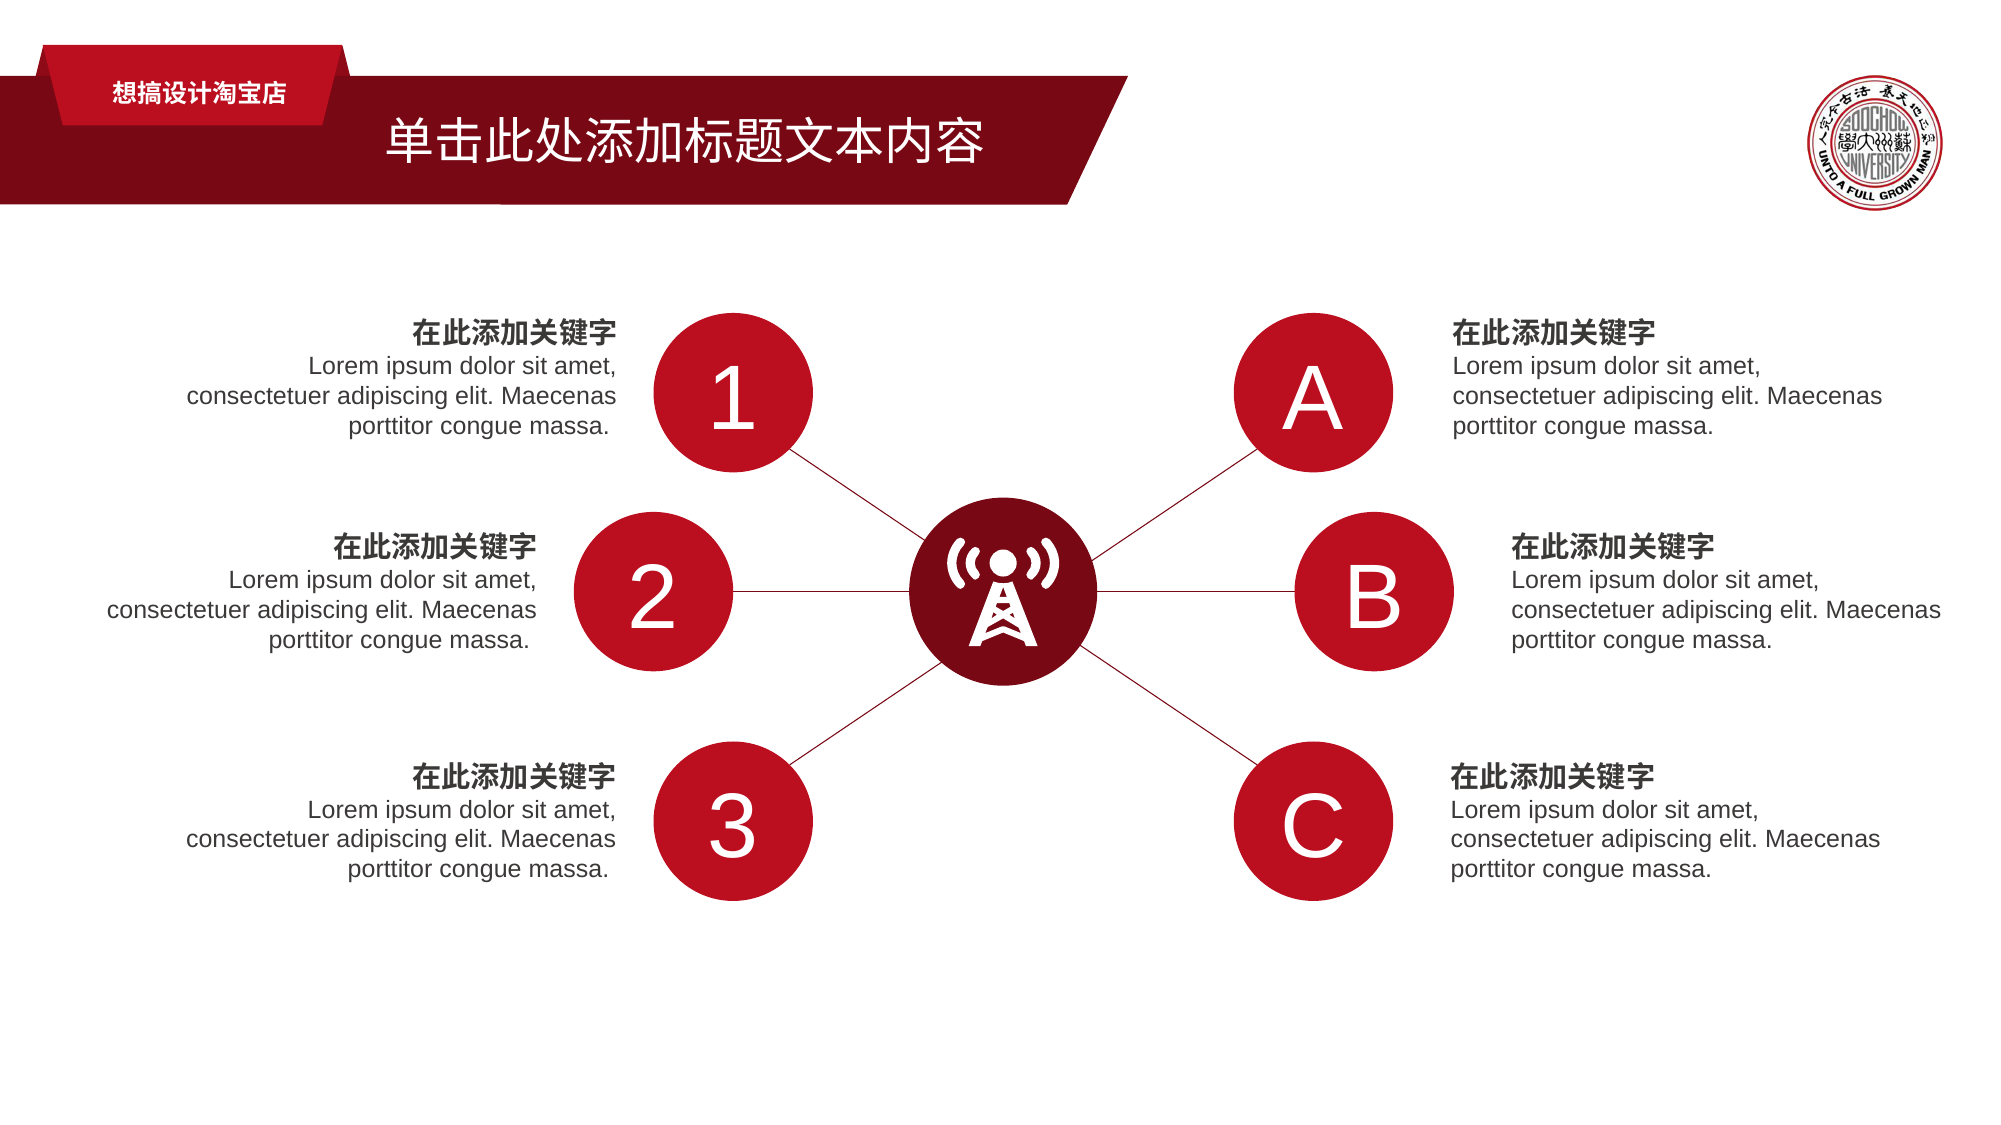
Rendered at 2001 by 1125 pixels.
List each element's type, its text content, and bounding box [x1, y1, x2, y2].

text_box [789, 449, 1258, 765]
text_box 3 [652, 740, 814, 902]
text_box 2 [572, 510, 735, 673]
text_box C [1232, 740, 1395, 902]
picture [1807, 75, 1943, 211]
text_box 在此添加关键字 Lorem ipsum dolor sit amet, consectetuer adipiscing elit. Maecenas porttitor congue massa. [142, 748, 637, 893]
text_box [338, 47, 351, 74]
text_box 在此添加关键字 Lorem ipsum dolor sit amet, consectetuer adipiscing elit. Maecenas porttitor congue massa. [142, 304, 638, 450]
text_box 在此添加关键字 Lorem ipsum dolor sit amet, consectetuer adipiscing elit. Maecenas porttitor congue massa. [63, 518, 558, 664]
text_box [41, 43, 344, 107]
text_box 1 [652, 311, 814, 474]
text_box 单击此处添加标题文本内容 [364, 99, 1006, 180]
text_box 在此添加关键字 Lorem ipsum dolor sit amet, consectetuer adipiscing elit. Maecenas porttitor congue massa. [1432, 304, 1928, 450]
text_box A [1232, 311, 1395, 474]
text_box 想搞设计淘宝店 [57, 69, 343, 115]
text_box 在此添加关键字 Lorem ipsum dolor sit amet, consectetuer adipiscing elit. Maecenas porttitor congue massa. [1491, 518, 1987, 664]
text_box [35, 47, 48, 74]
text_box [59, 115, 326, 127]
text_box B [1293, 510, 1455, 673]
text_box 在此添加关键字 Lorem ipsum dolor sit amet, consectetuer adipiscing elit. Maecenas porttitor congue massa. [1430, 748, 1926, 893]
text_box [0, 74, 1130, 206]
